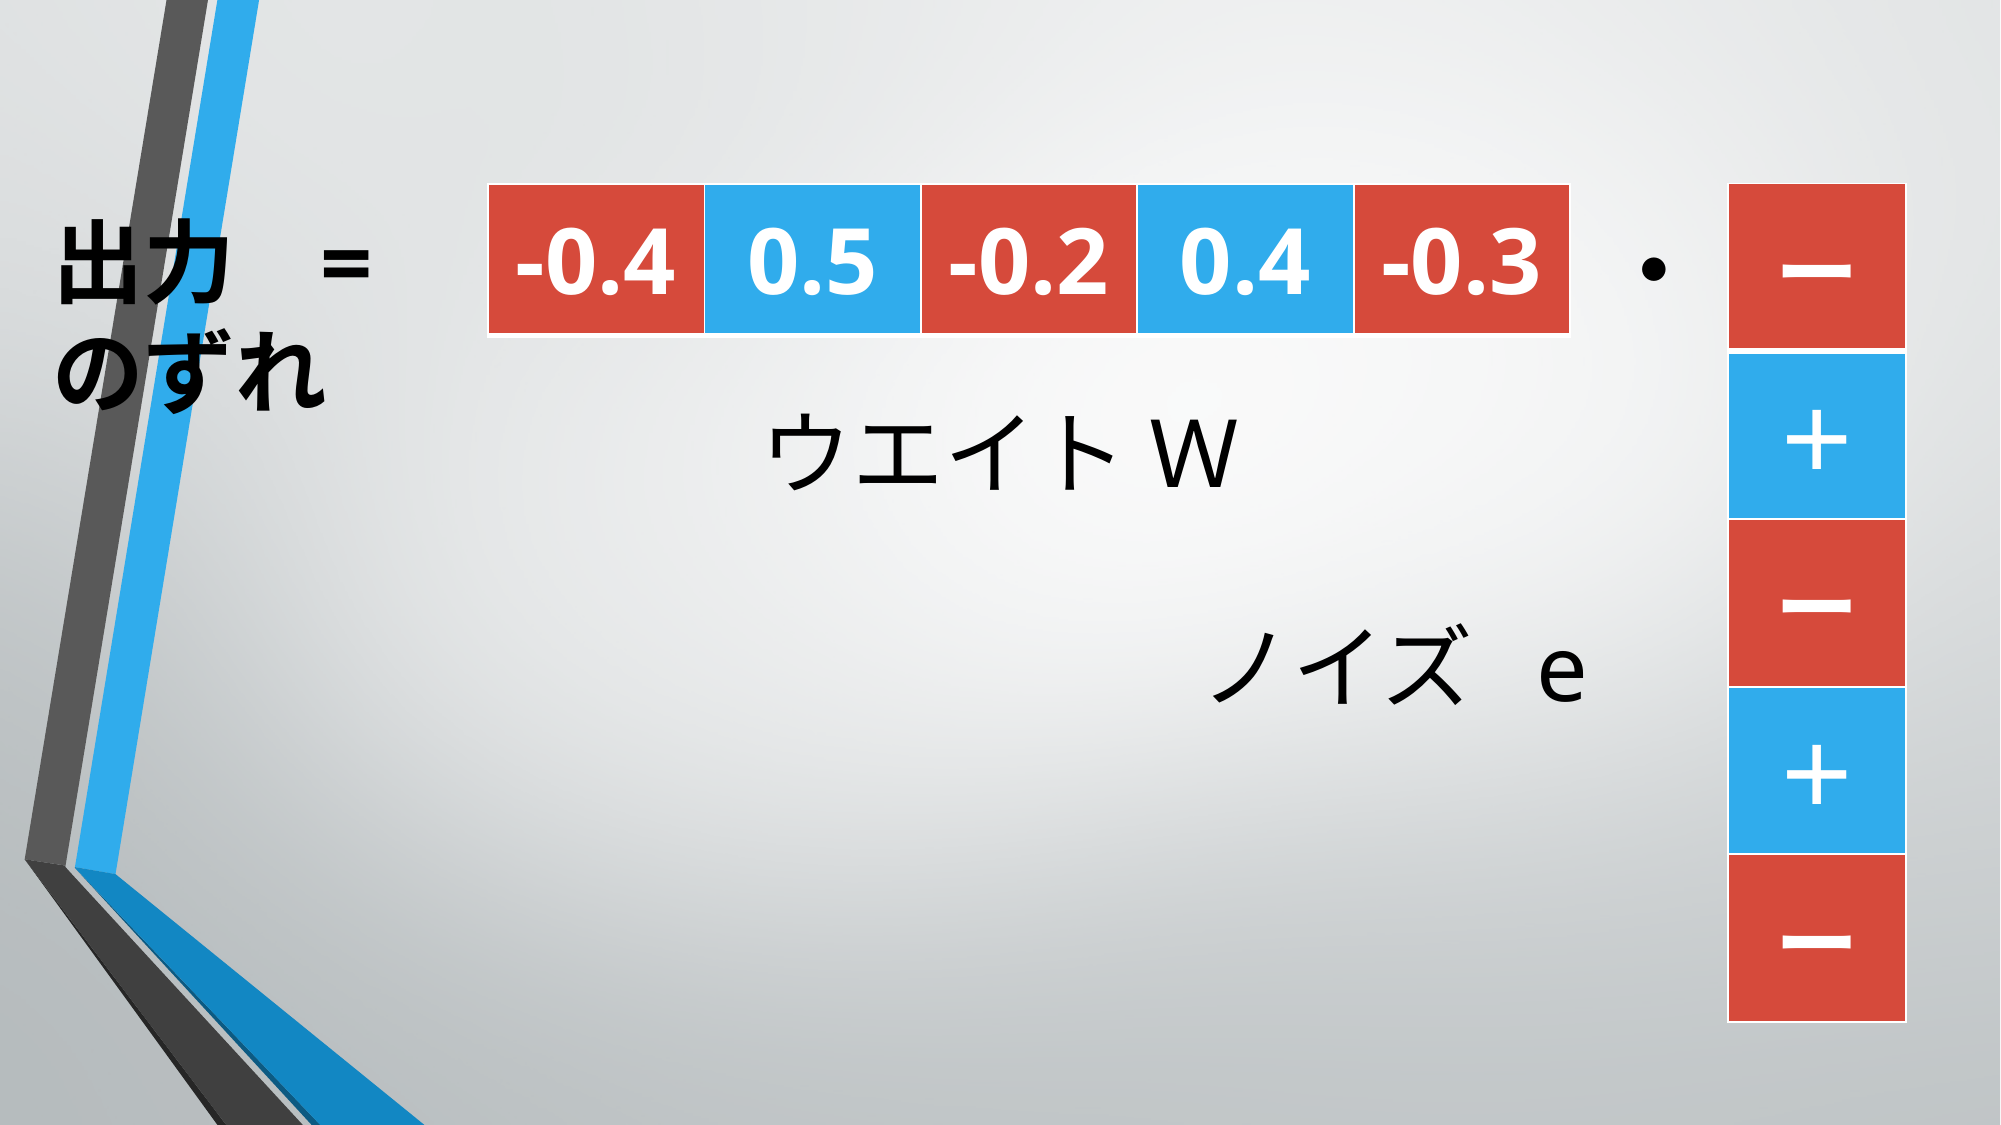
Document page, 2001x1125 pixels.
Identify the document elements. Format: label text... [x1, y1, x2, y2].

table_header ー [1729, 184, 1905, 348]
text_box 出力 = のずれ [37, 197, 388, 433]
table_header 0.4 [1138, 185, 1353, 333]
table_header 0.5 [705, 185, 920, 333]
table_header -0.2 [922, 185, 1136, 333]
table_cell ー [1729, 855, 1905, 1021]
text_box ウエイト Ｗ [745, 388, 1566, 513]
table_header -0.3 [1355, 185, 1569, 333]
text_box [265, 335, 1727, 1023]
table_header -0.4 [489, 185, 704, 333]
text_box ・ [1594, 205, 1716, 331]
table_cell ー [1729, 520, 1905, 686]
table_cell ＋ [1729, 354, 1905, 518]
text_box ノイズ e [1185, 602, 1641, 728]
table_cell ＋ [1729, 688, 1905, 853]
